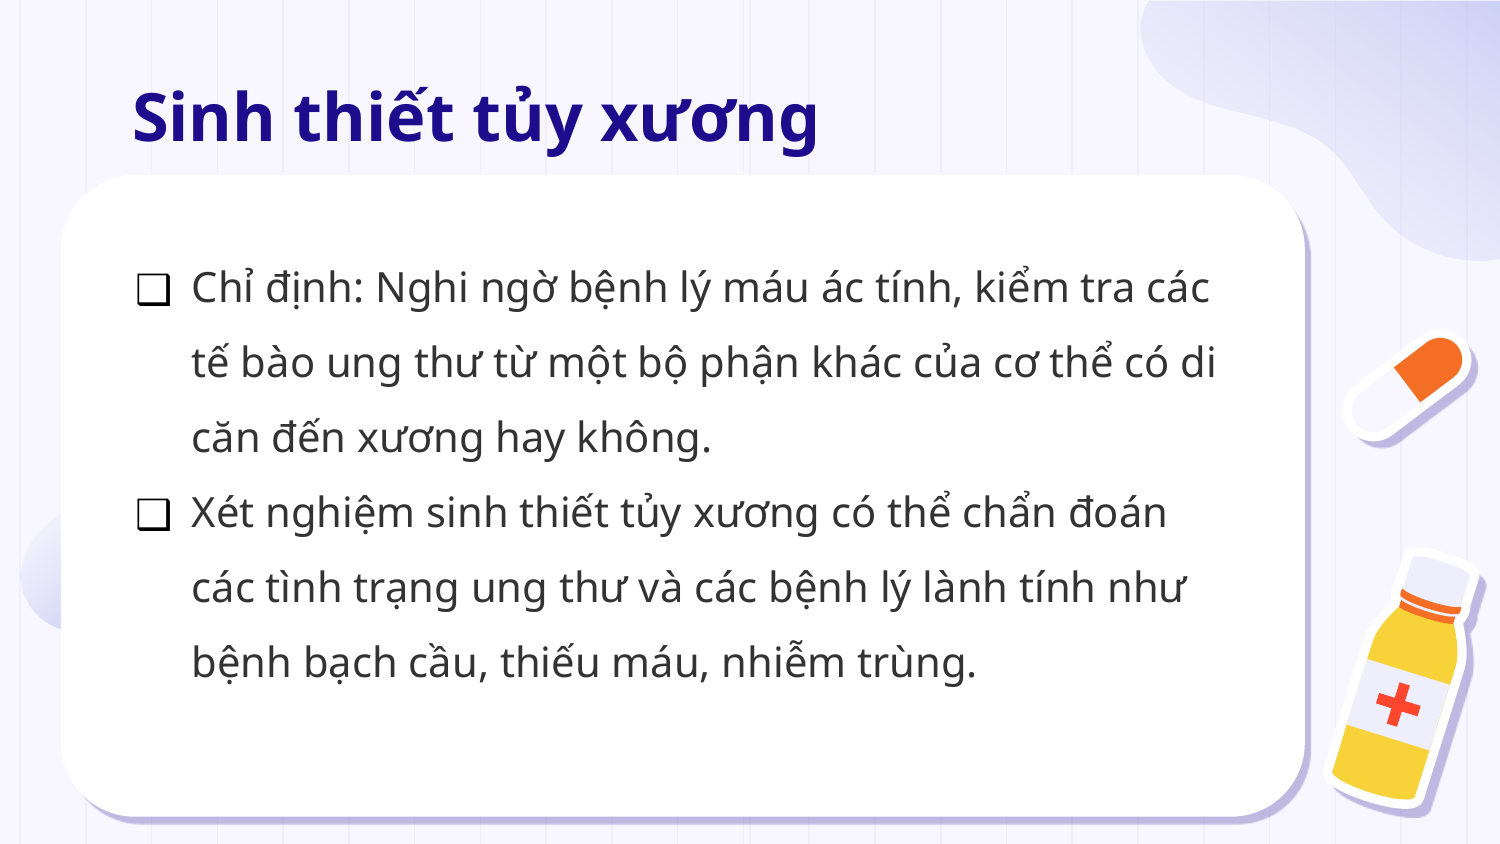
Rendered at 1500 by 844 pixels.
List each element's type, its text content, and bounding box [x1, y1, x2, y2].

title Sinh thiết tủy xương [116, 59, 1383, 175]
text_box [60, 175, 1305, 817]
text_box Chỉ định: Nghi ngờ bệnh lý máu ác tính, kiểm tra các tế bào ung thư từ một bộ phận khác của cơ thể có di căn đến xương hay không. Xét nghiệm sinh thiết tủy xương có thể chẩn đoán các tình trạng ung thư và các bệnh lý lành tính như bệnh bạch cầu, thiếu máu, nhiễm trùng. [120, 228, 1246, 769]
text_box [1363, 555, 1451, 799]
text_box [1341, 319, 1473, 451]
